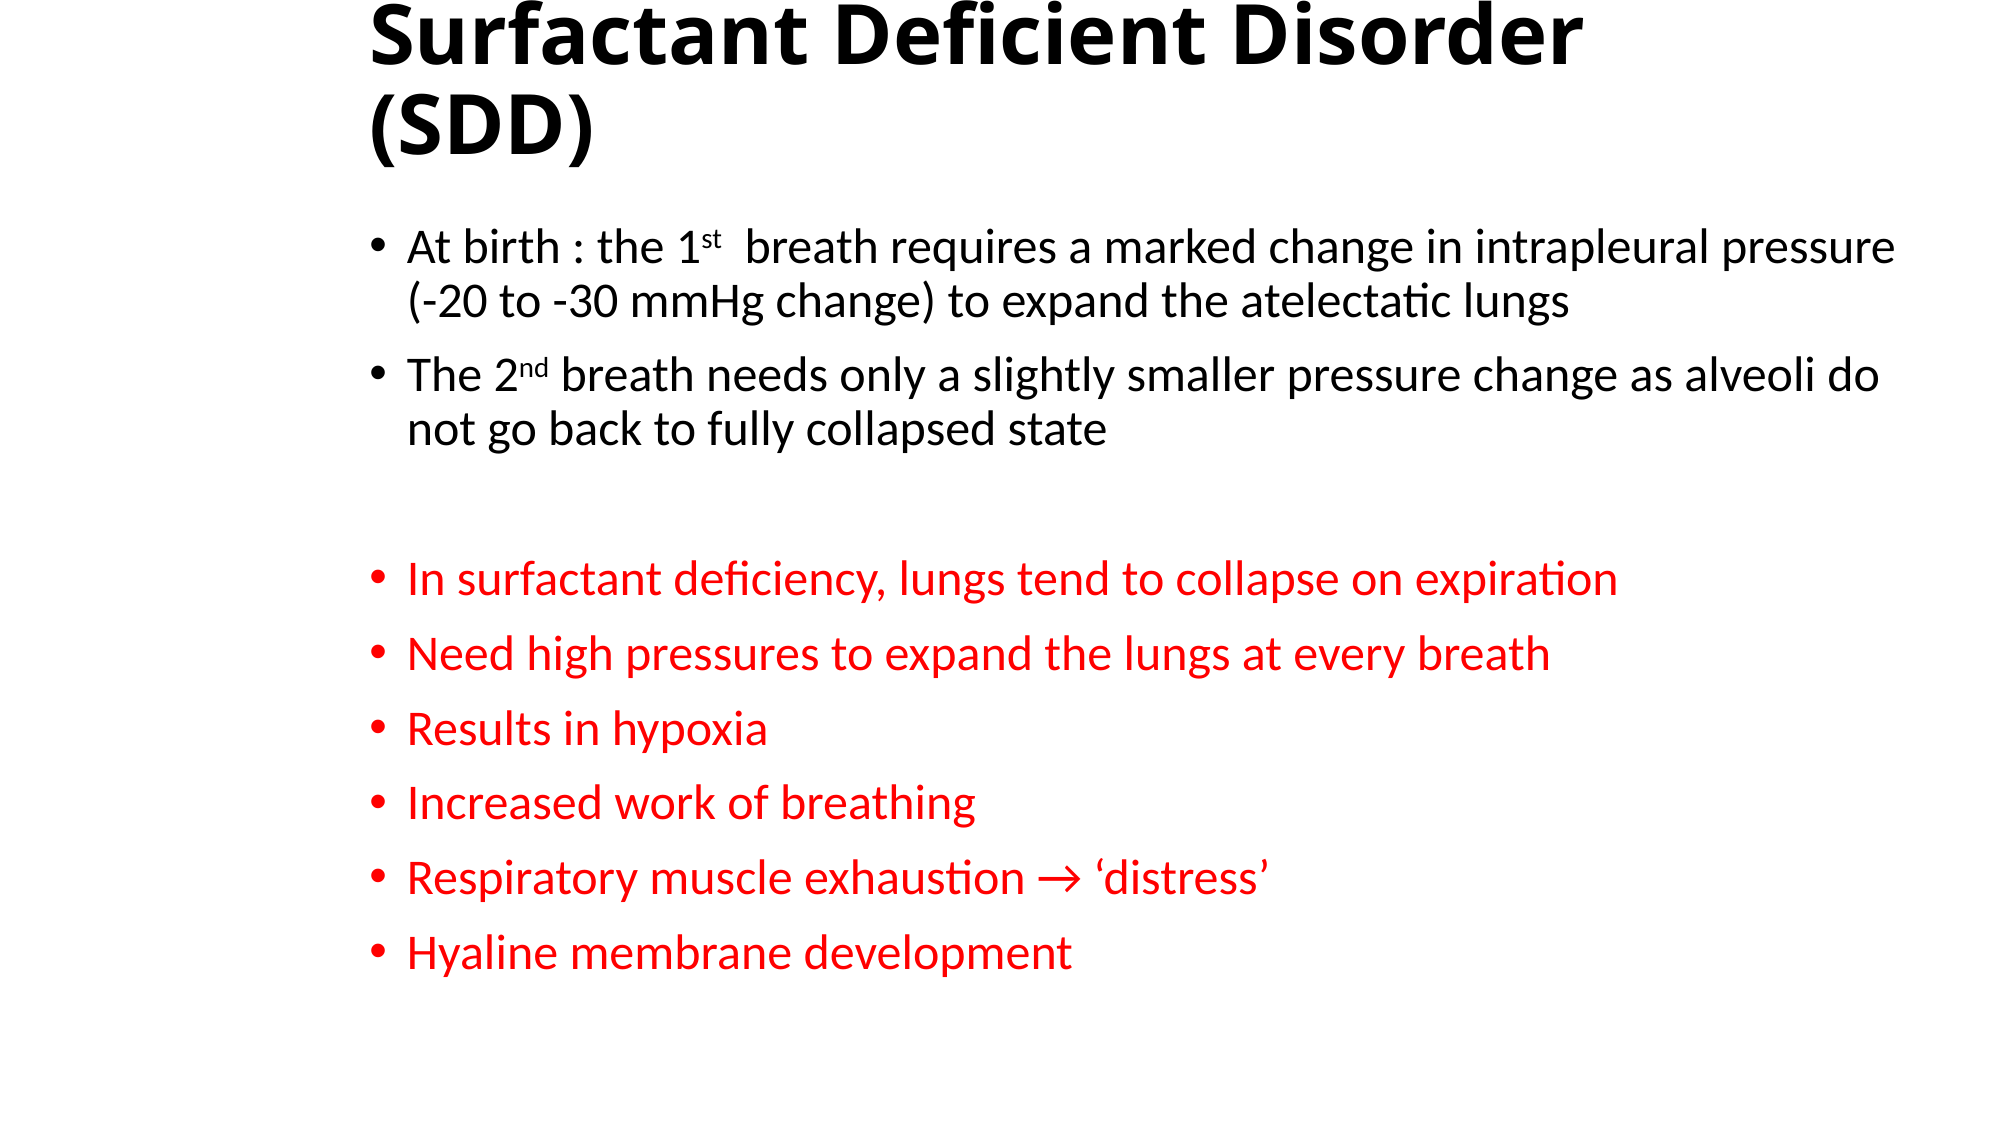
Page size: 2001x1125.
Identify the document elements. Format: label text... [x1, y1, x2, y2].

list At birth : the 1st breath requires a marked change in intrapleural pressure (-20 to -30 mmHg change) to expand the atelectatic lungs The 2nd breath needs only a slightly smaller pressure change as alveoli do not go back to fully collapsed state In surfactant deficiency, lungs tend to collapse on expiration Need high pressures to expand the lungs at every breath Results in hypoxia Increased work of breathing Respiratory muscle exhaustion → ‘distress’ Hyaline membrane development [354, 212, 1934, 1105]
title Surfactant Deficient Disorder (SDD) [354, 2, 1649, 163]
